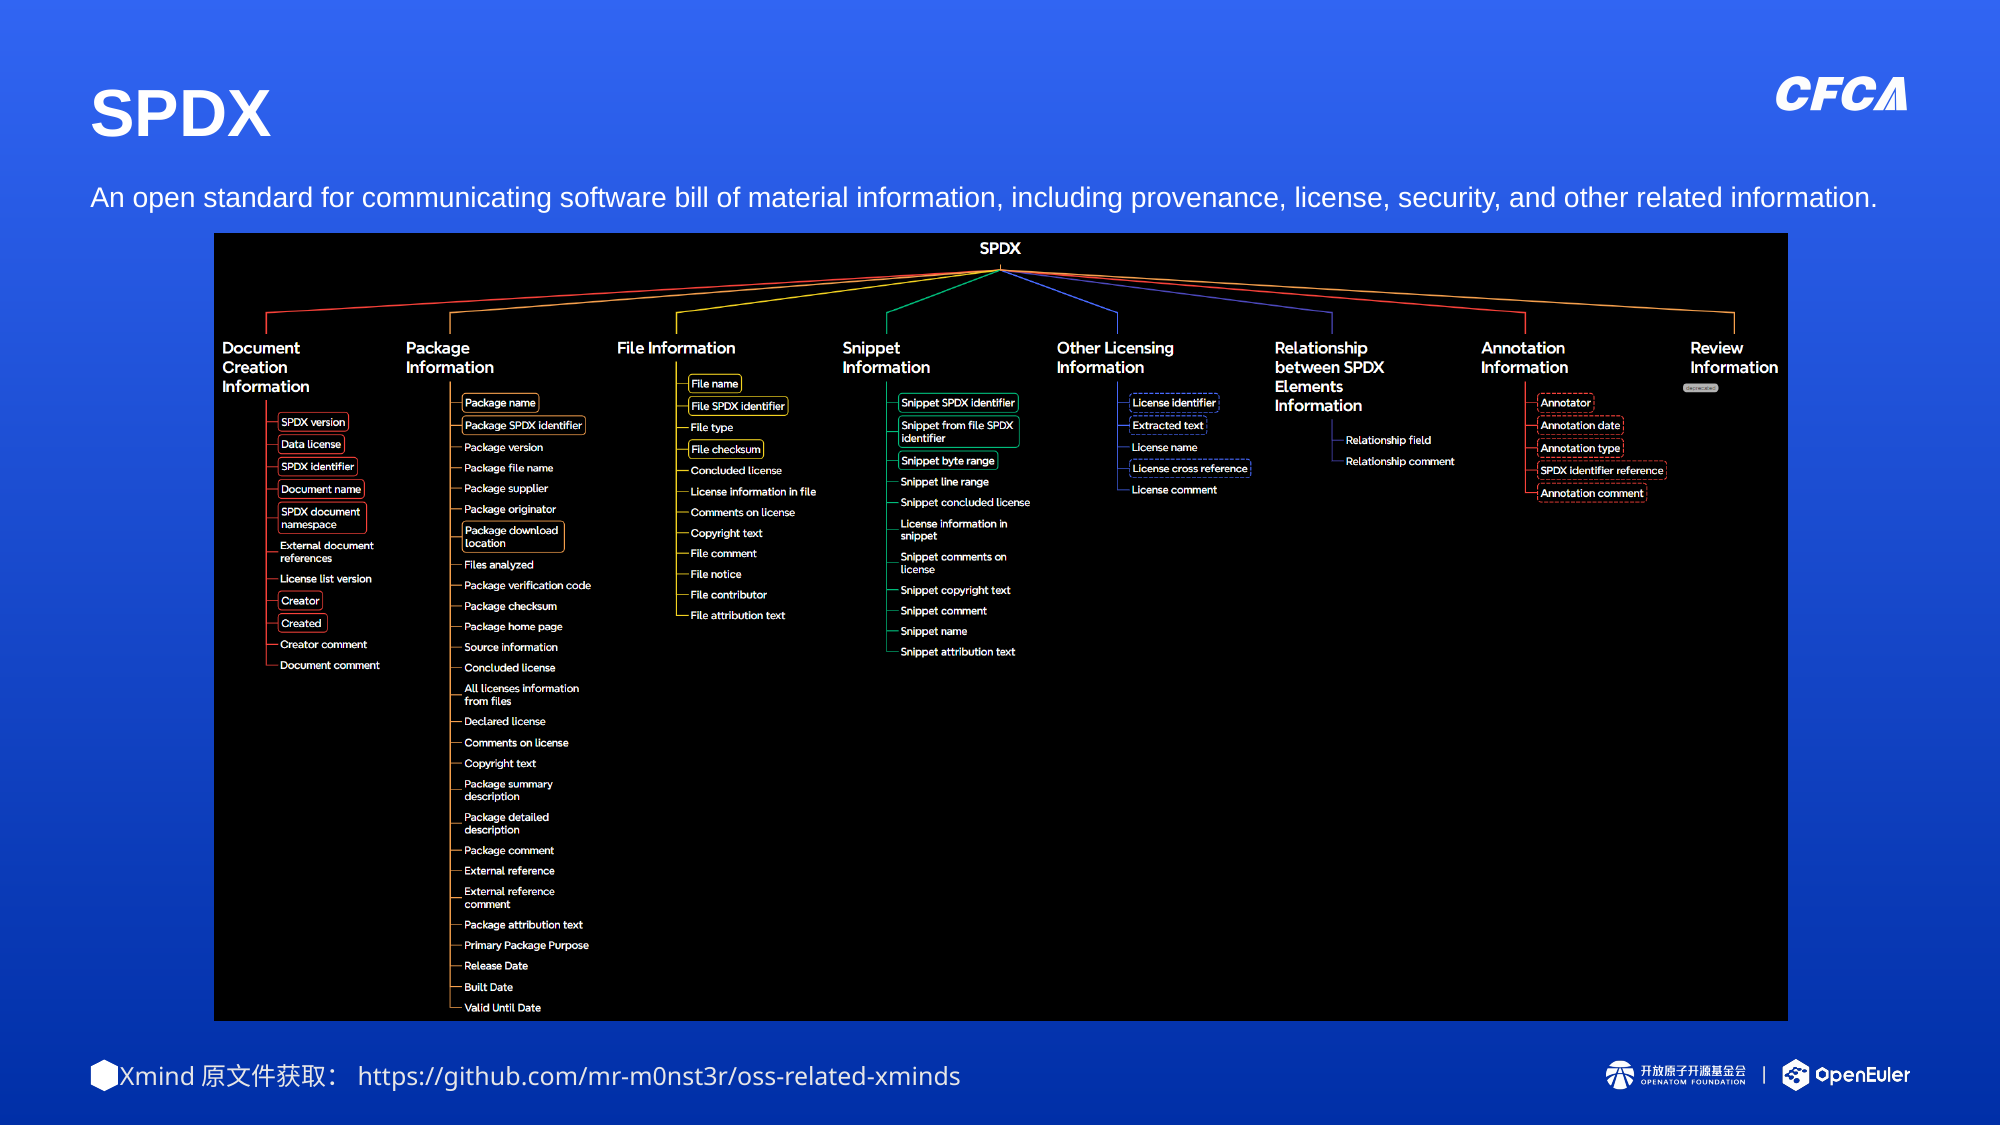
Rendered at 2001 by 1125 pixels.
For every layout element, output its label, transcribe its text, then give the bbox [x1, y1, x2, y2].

text_box Xmind原文件获取：https://github.com/mr-m0nst3r/oss-related-xminds [104, 1052, 977, 1098]
title SPDX [75, 56, 1927, 163]
picture [1606, 1059, 1910, 1091]
list An open standard for communicating software bill of material information, including provenance, license, security, and other related information. [75, 174, 1927, 222]
slide_number [73, 1045, 136, 1106]
picture [214, 233, 1788, 1021]
